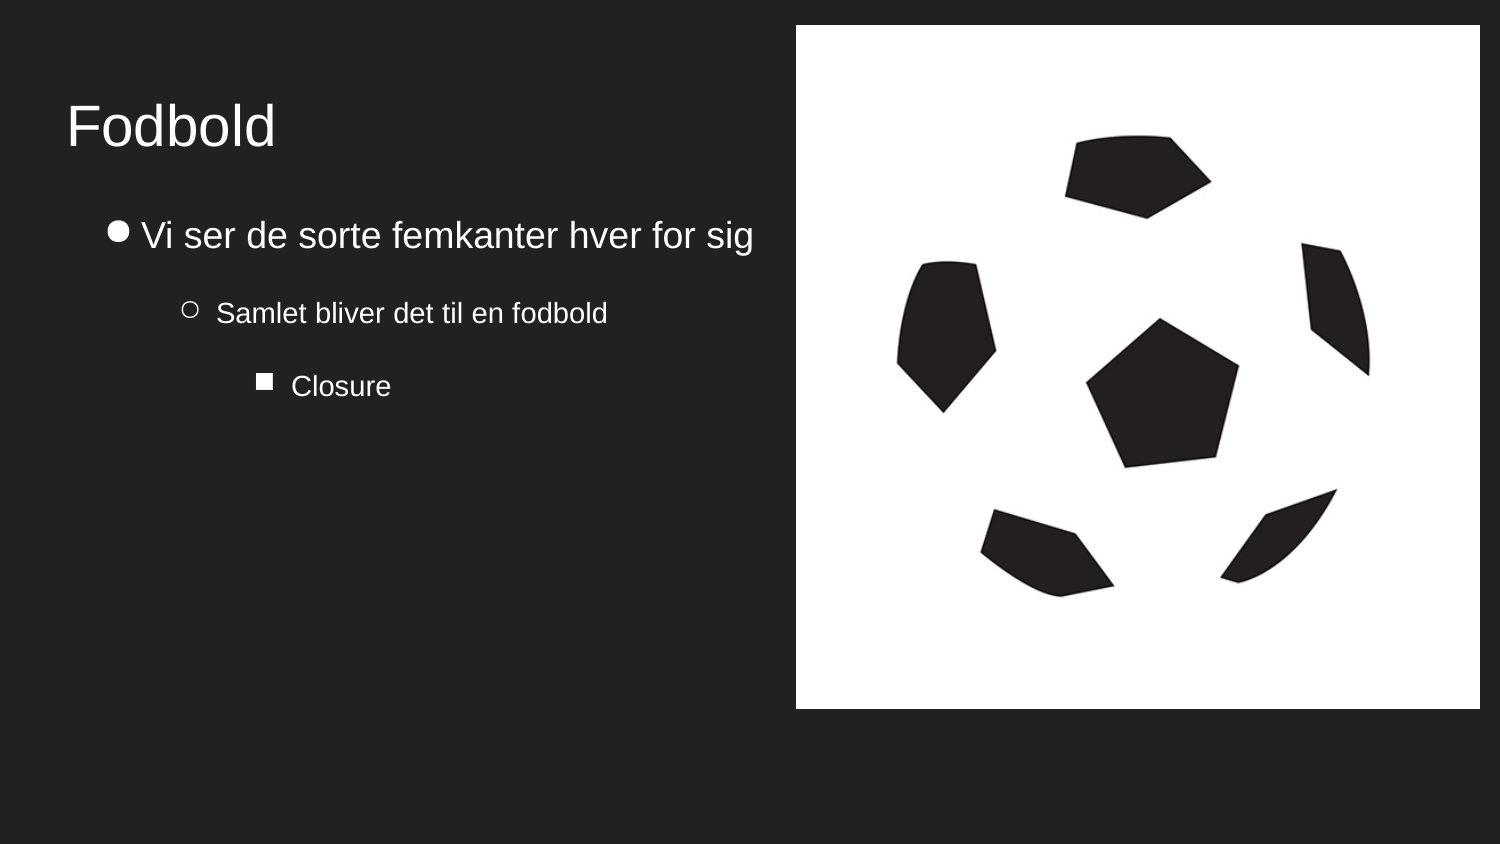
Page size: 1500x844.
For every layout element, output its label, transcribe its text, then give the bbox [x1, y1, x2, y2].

title Fodbold [51, 72, 791, 167]
picture [796, 25, 1480, 709]
list Vi ser de sorte femkanter hver for sig Samlet bliver det til en fodbold Closure [51, 189, 1449, 750]
